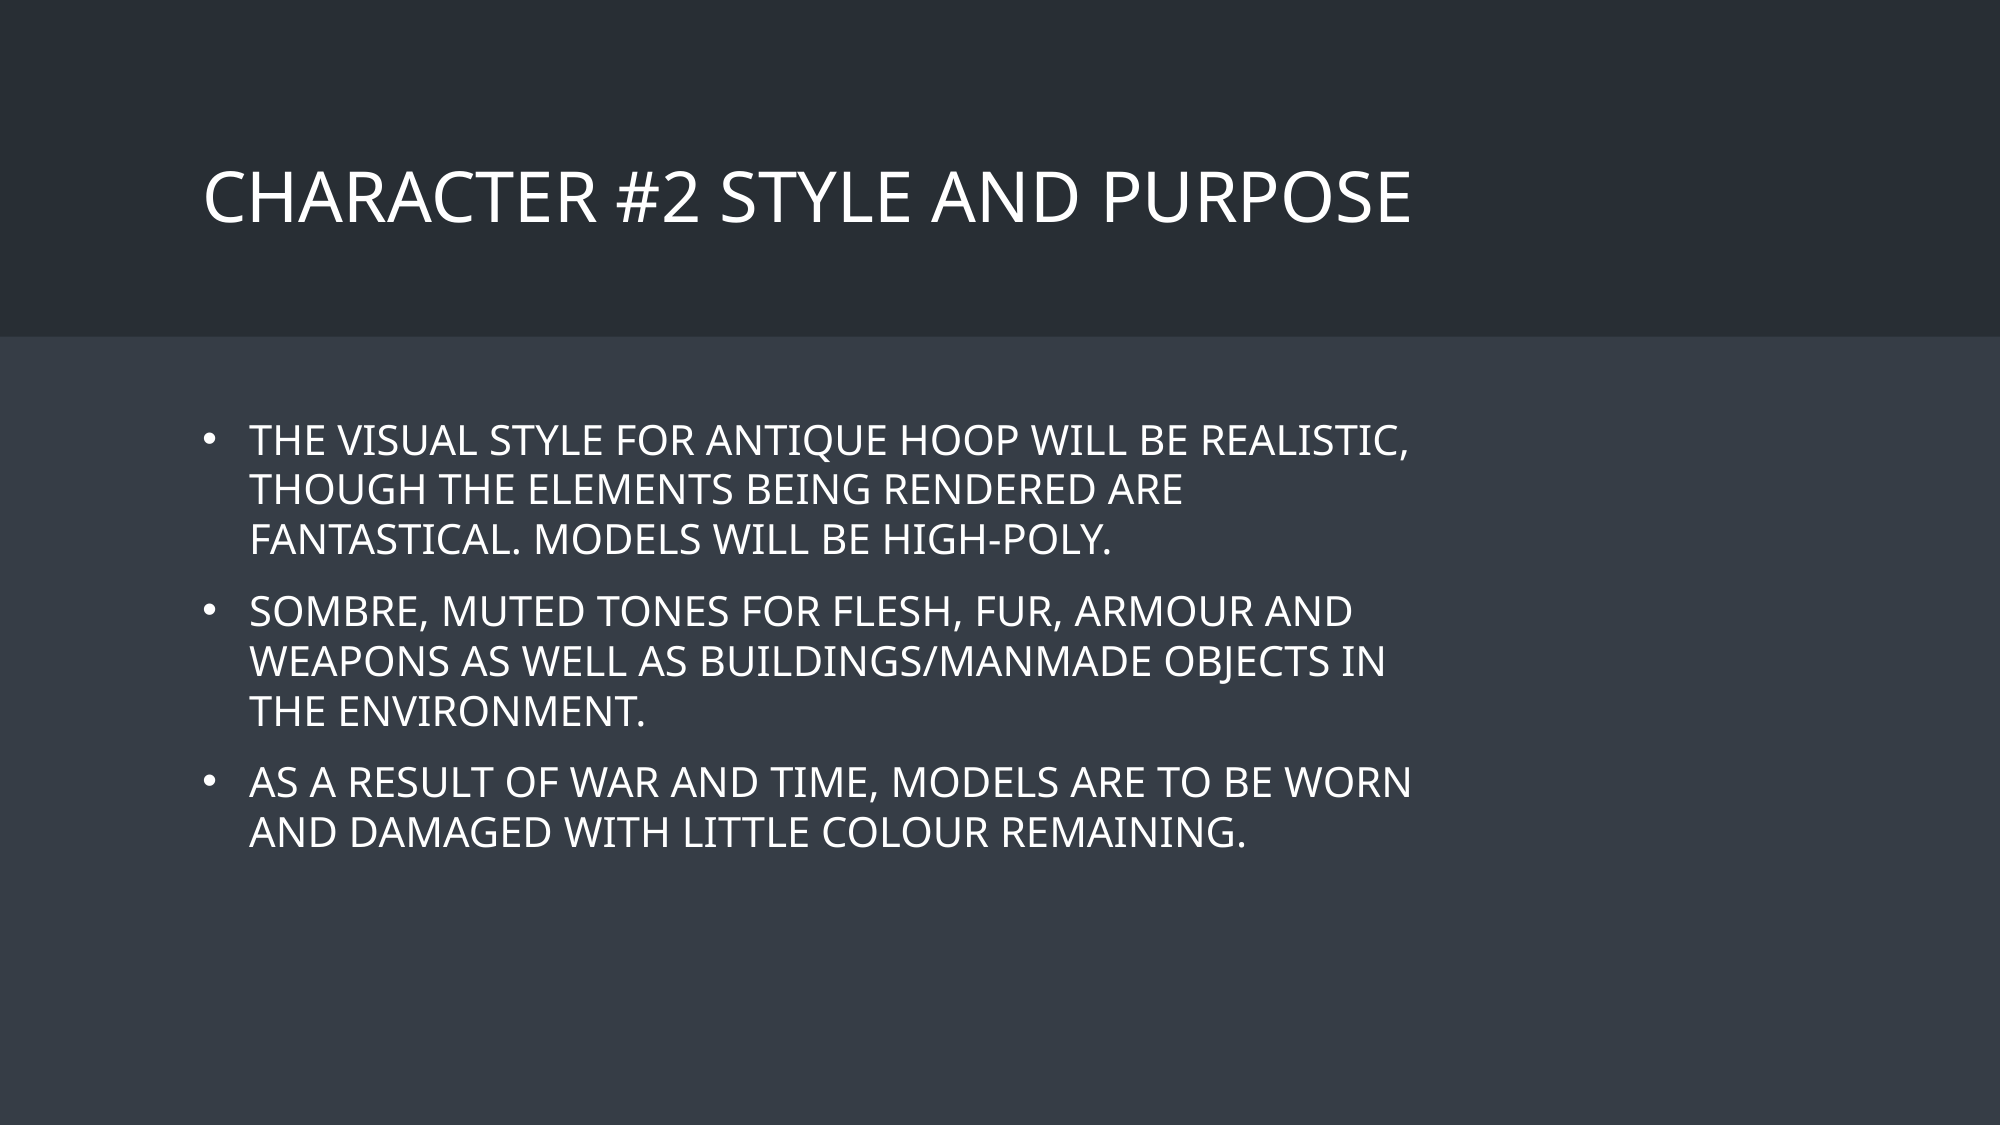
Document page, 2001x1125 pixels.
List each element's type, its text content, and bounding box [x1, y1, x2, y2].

title Character #2 style and purpose [187, 105, 1450, 283]
list The visual style for Antique Hoop will be realistic, though the elements being rendered are fantastical. Models will be high-poly. Sombre, muted tones for flesh, fur, armour and weapons as well as buildings/manmade objects in the environment. As a result of war and time, models are to be worn and damaged with little colour remaining. [187, 389, 1450, 950]
text_box [0, 338, 2000, 1125]
text_box [0, 0, 2000, 338]
